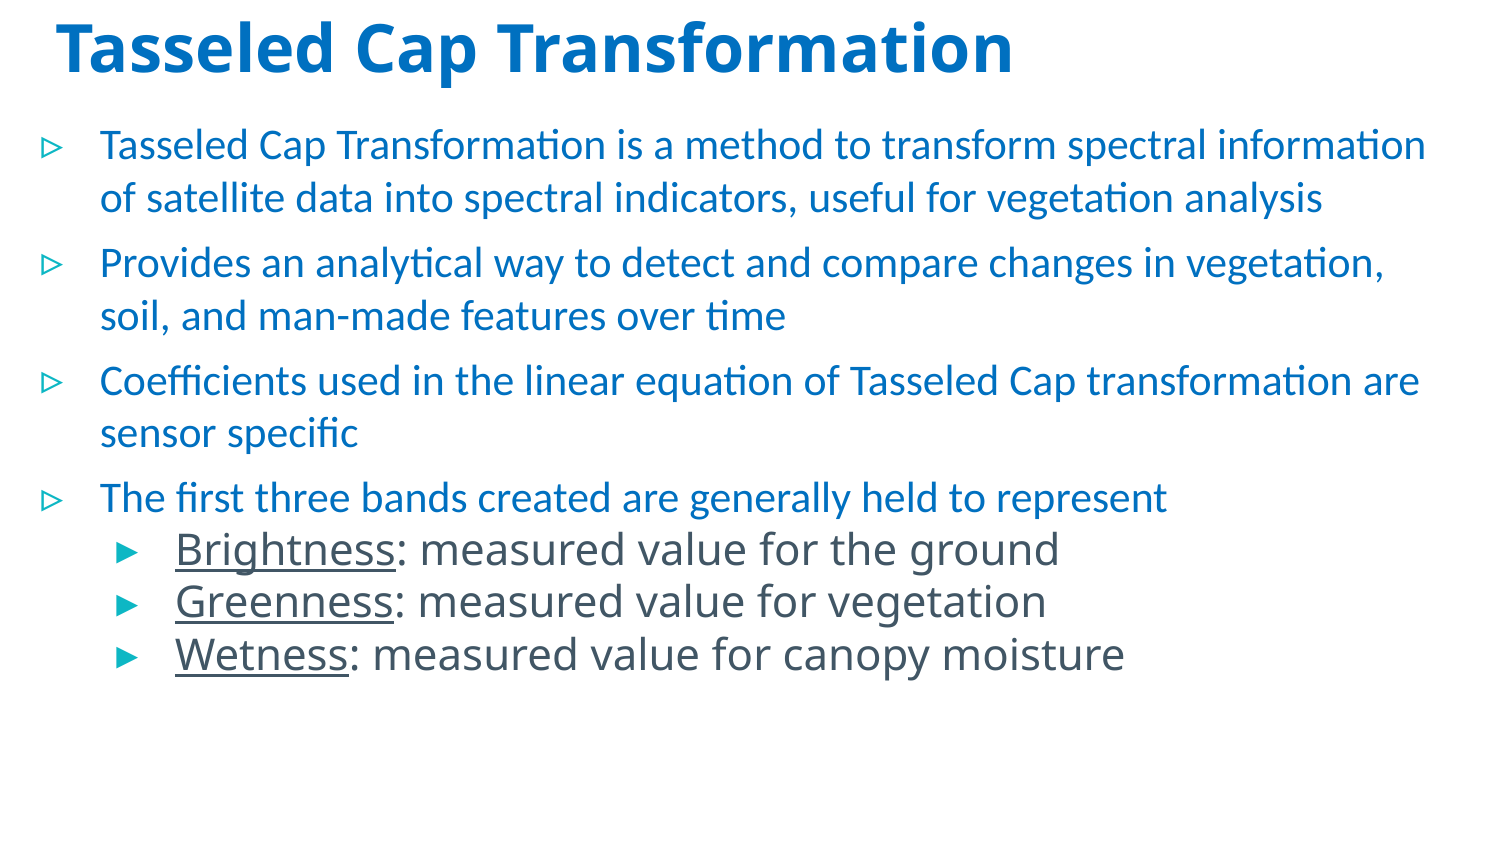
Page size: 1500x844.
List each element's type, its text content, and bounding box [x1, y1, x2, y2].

list Tasseled Cap Transformation is a method to transform spectral information of satellite data into spectral indicators, useful for vegetation analysis Provides an analytical way to detect and compare changes in vegetation, soil, and man-made features over time Coefficients used in the linear equation of Tasseled Cap transformation are sensor specific The first three bands created are generally held to represent Brightness: measured value for the ground Greenness: measured value for vegetation Wetness: measured value for canopy moisture [9, 101, 1475, 719]
title Tasseled Cap Transformation [40, 0, 1311, 101]
